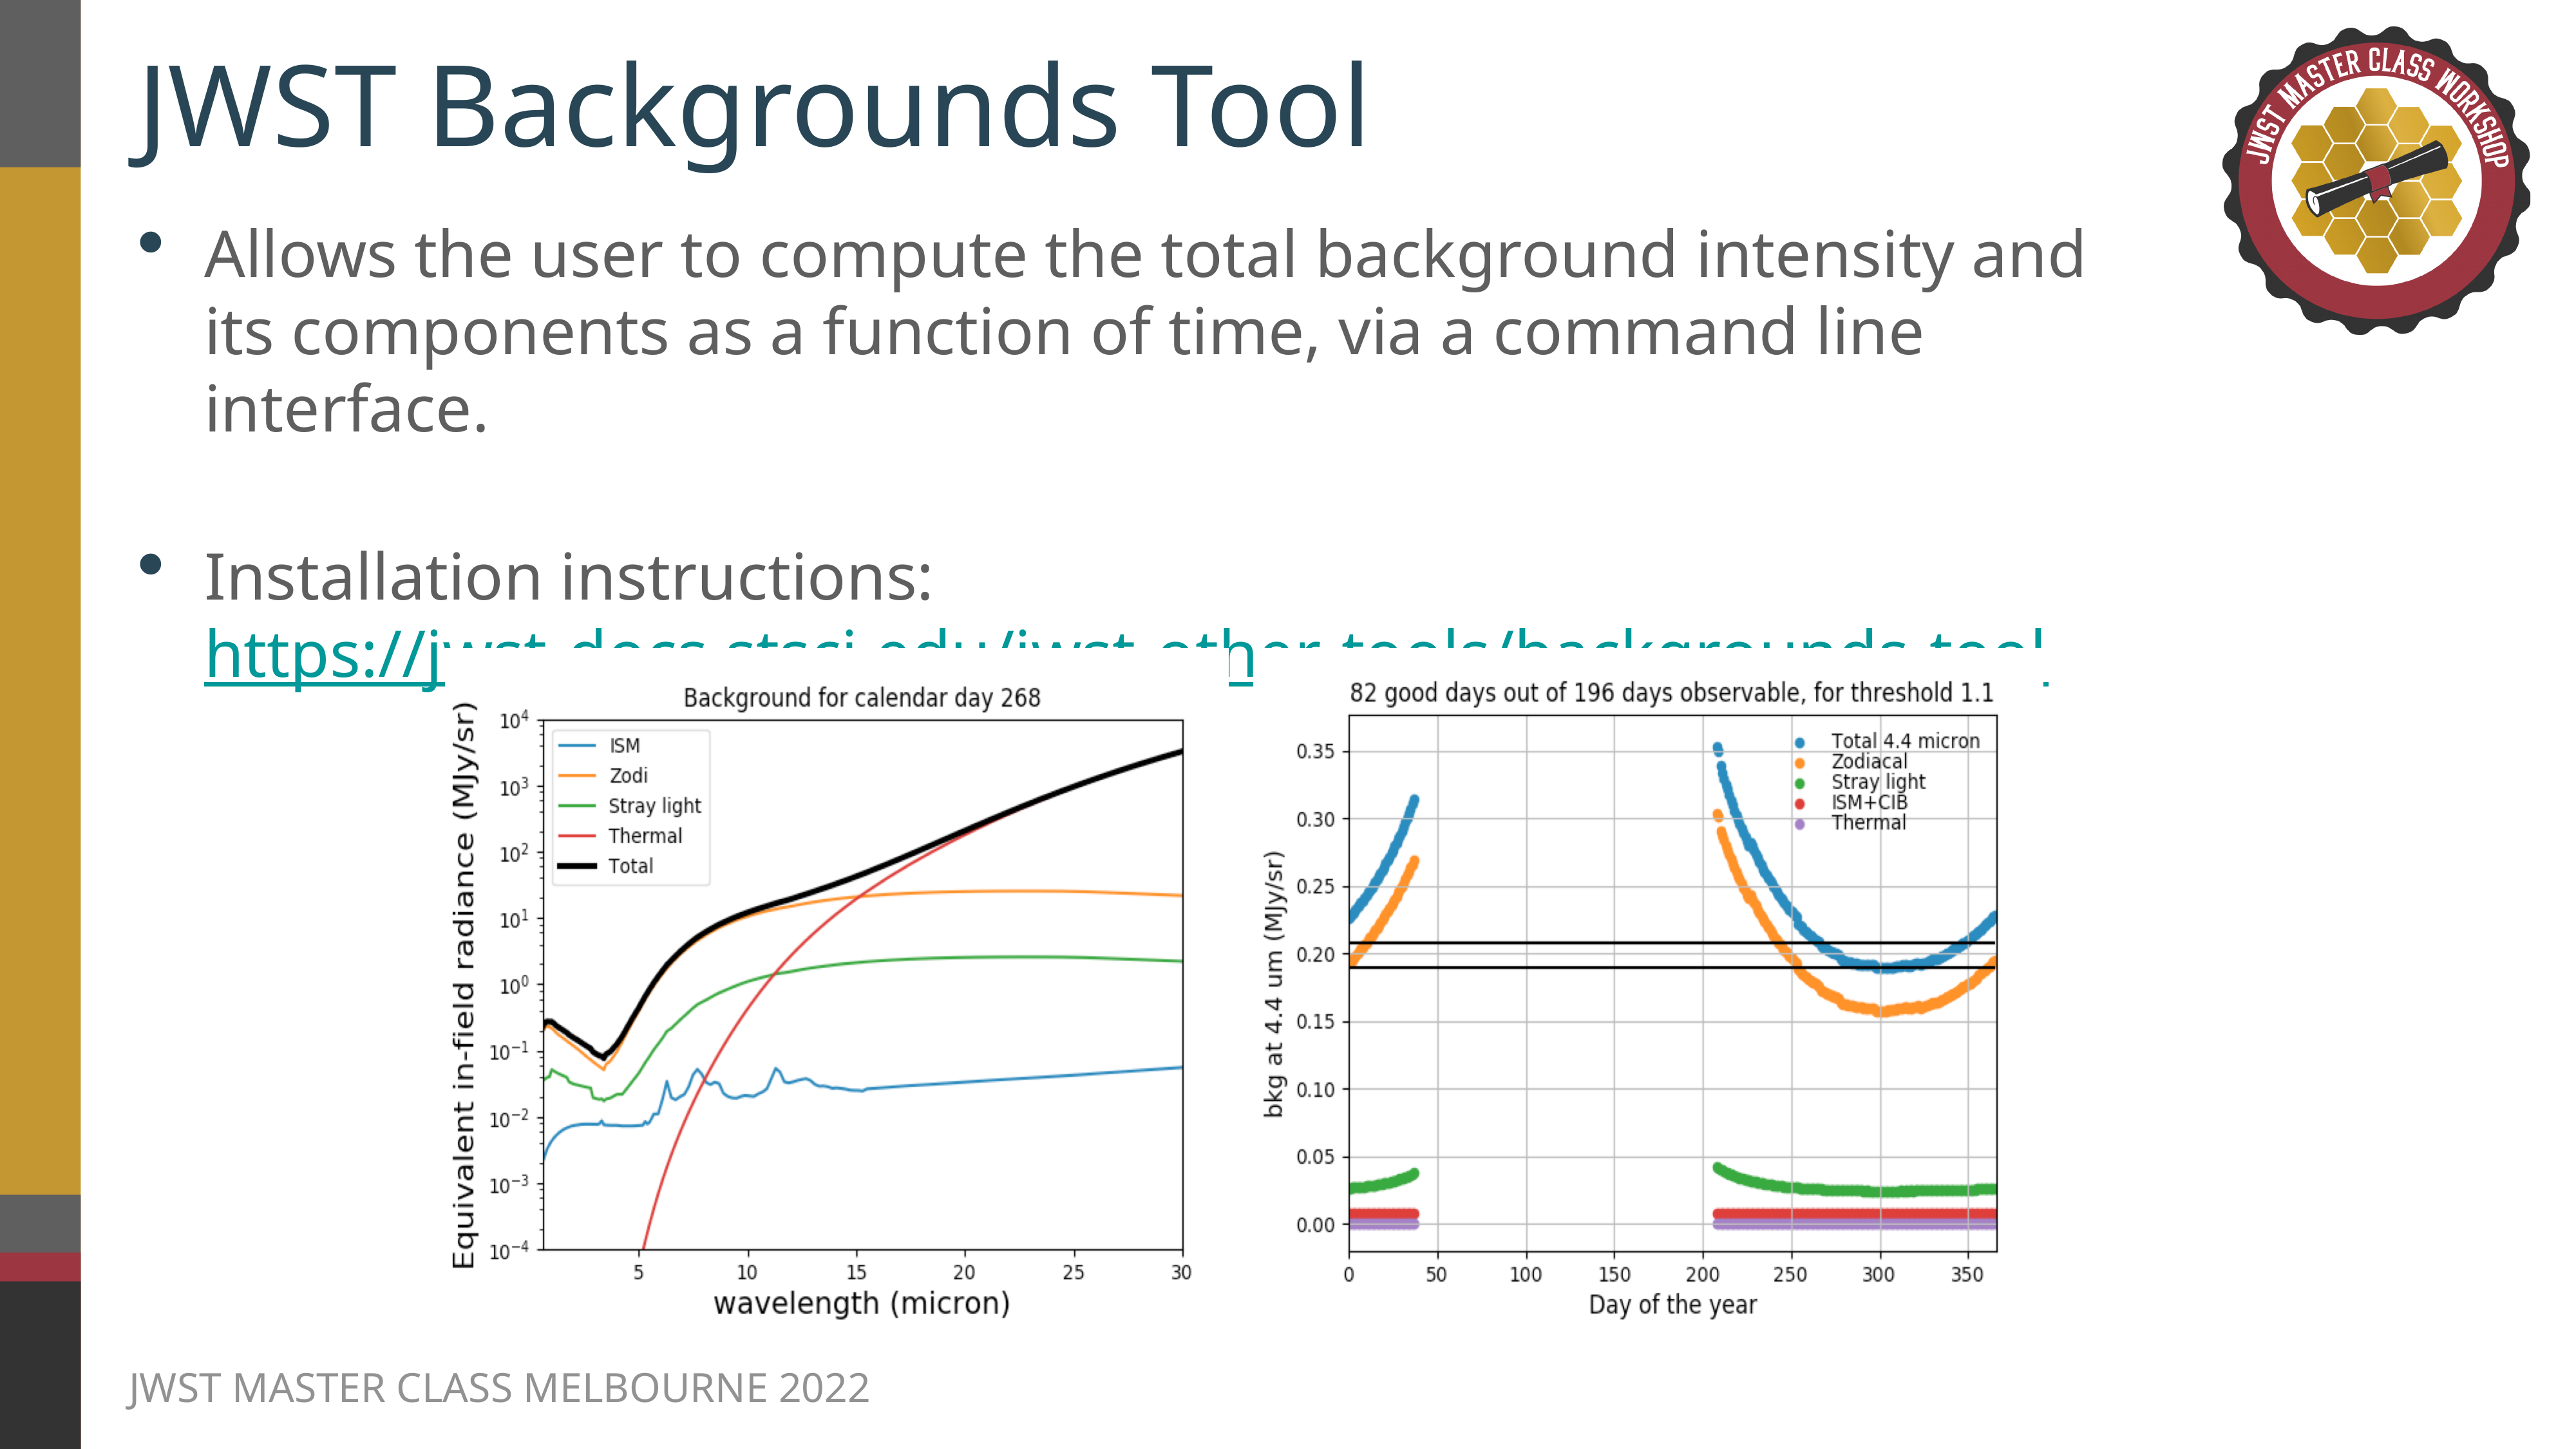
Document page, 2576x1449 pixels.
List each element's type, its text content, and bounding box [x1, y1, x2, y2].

picture [2222, 26, 2531, 335]
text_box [445, 648, 2043, 1327]
list Allows the user to compute the total background intensity and its components as a function of time, via a command line interface. Installation instructions: https://jwst-docs.stsci.edu/jwst-other-tools/backgrounds-tool [131, 207, 2172, 1190]
title JWST Backgrounds Tool [131, 17, 2172, 186]
